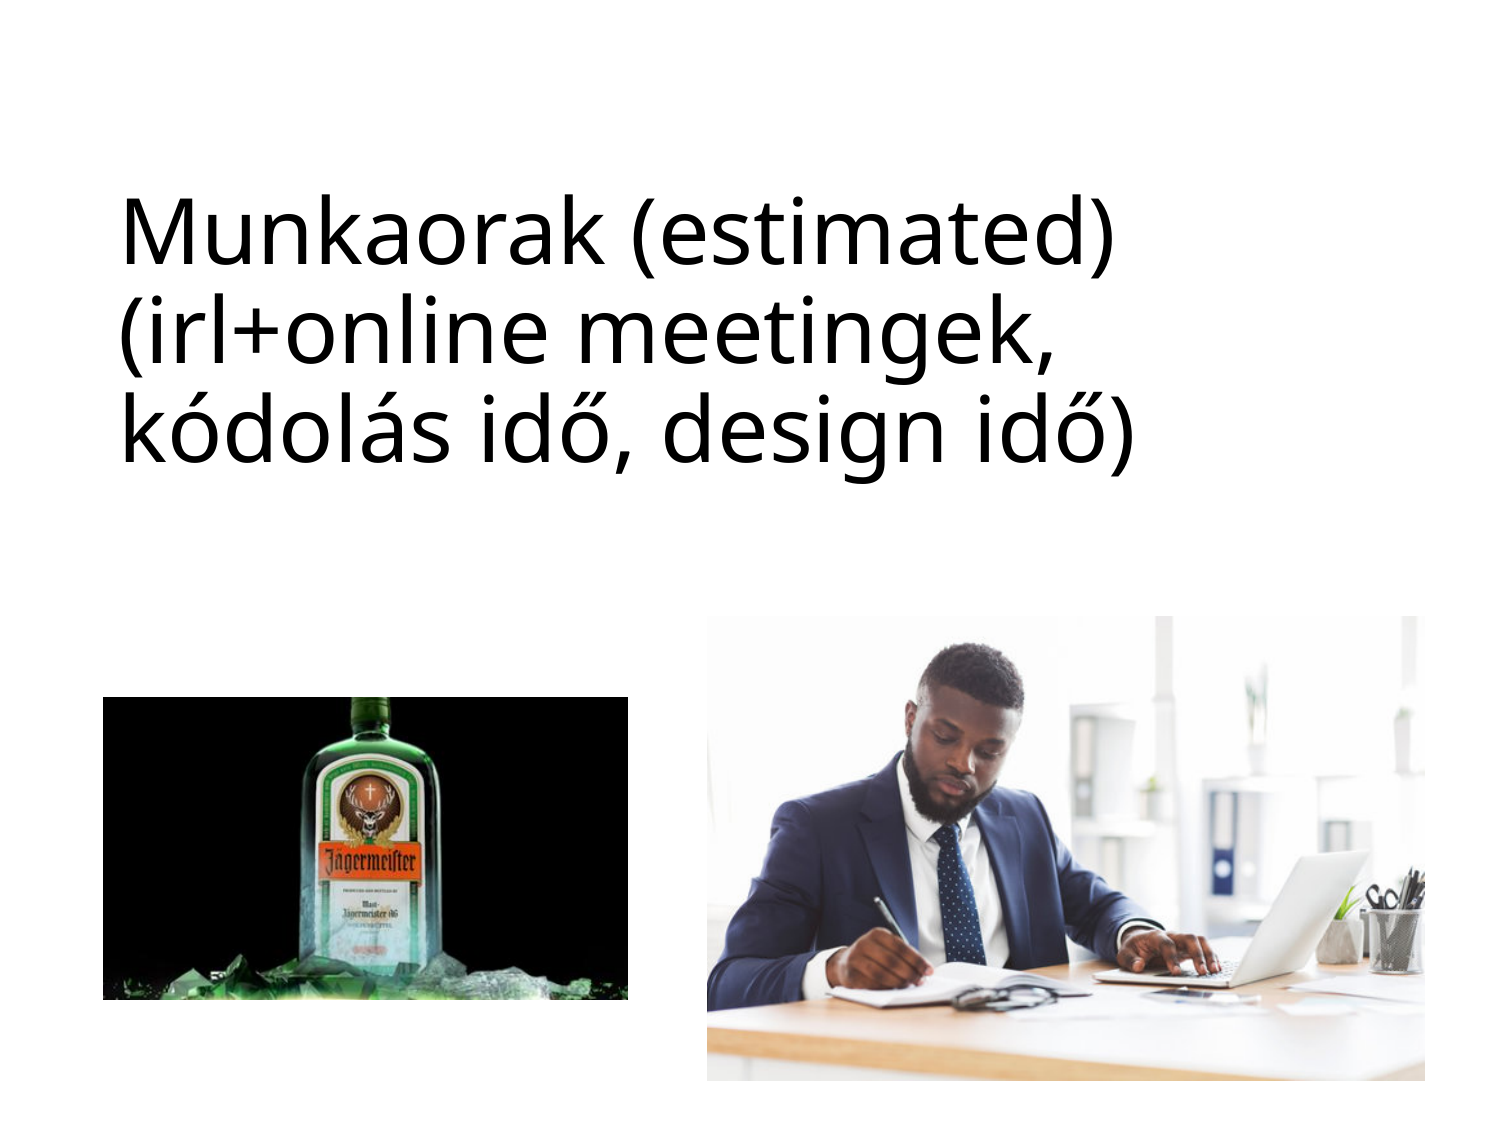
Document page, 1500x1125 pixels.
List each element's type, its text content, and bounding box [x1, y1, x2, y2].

picture [103, 697, 628, 1000]
picture [706, 616, 1425, 1081]
title Munkaorak (estimated) (irl+online meetingek, kódolás idő, design idő) [103, 59, 1397, 818]
